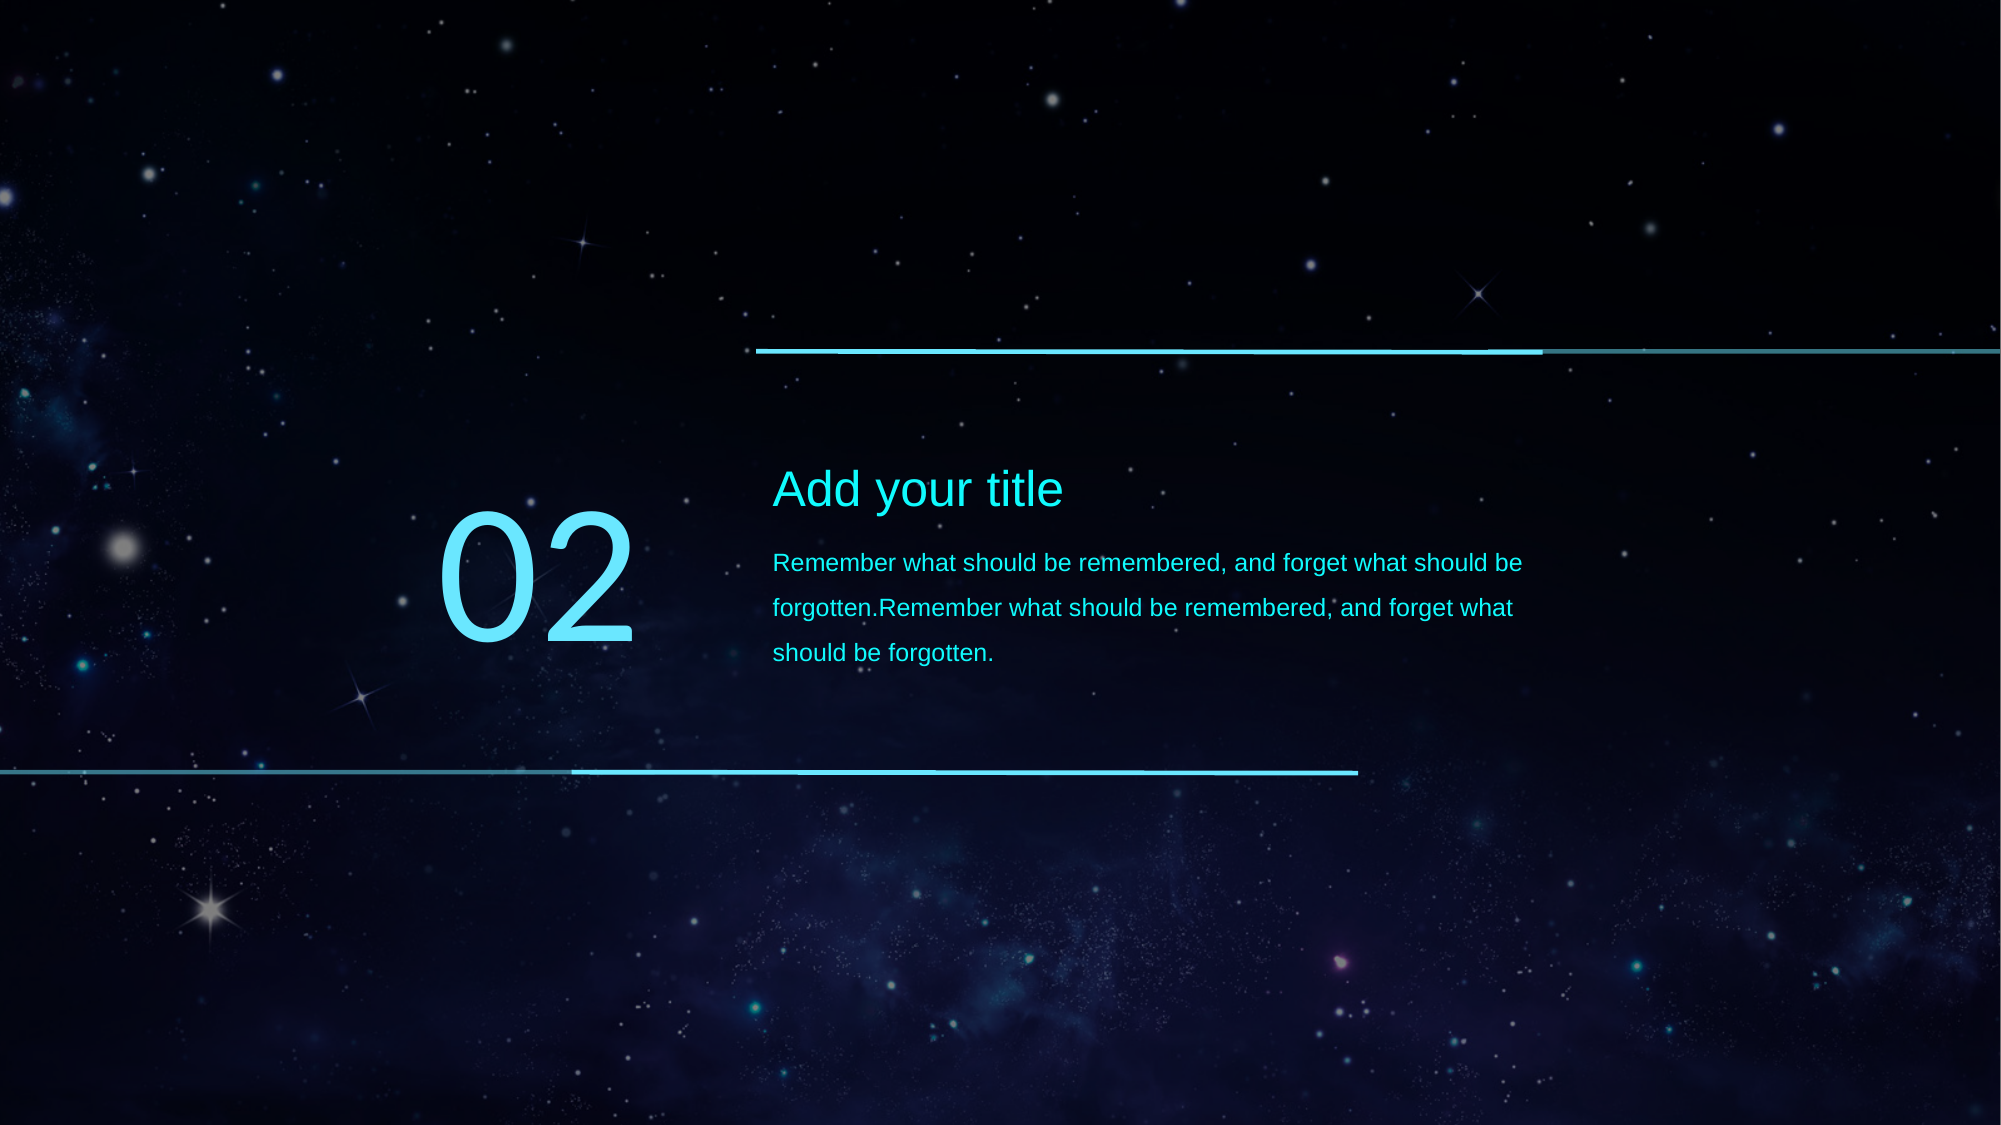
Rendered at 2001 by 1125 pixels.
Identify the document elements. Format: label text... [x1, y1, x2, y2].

text_box 02 [407, 433, 656, 689]
text_box Remember what should be remembered, and forget what should be forgotten.Remember what should be remembered, and forget what should be forgotten. [757, 524, 1579, 674]
picture [0, 0, 2001, 1125]
text_box Add your title [758, 448, 1371, 524]
